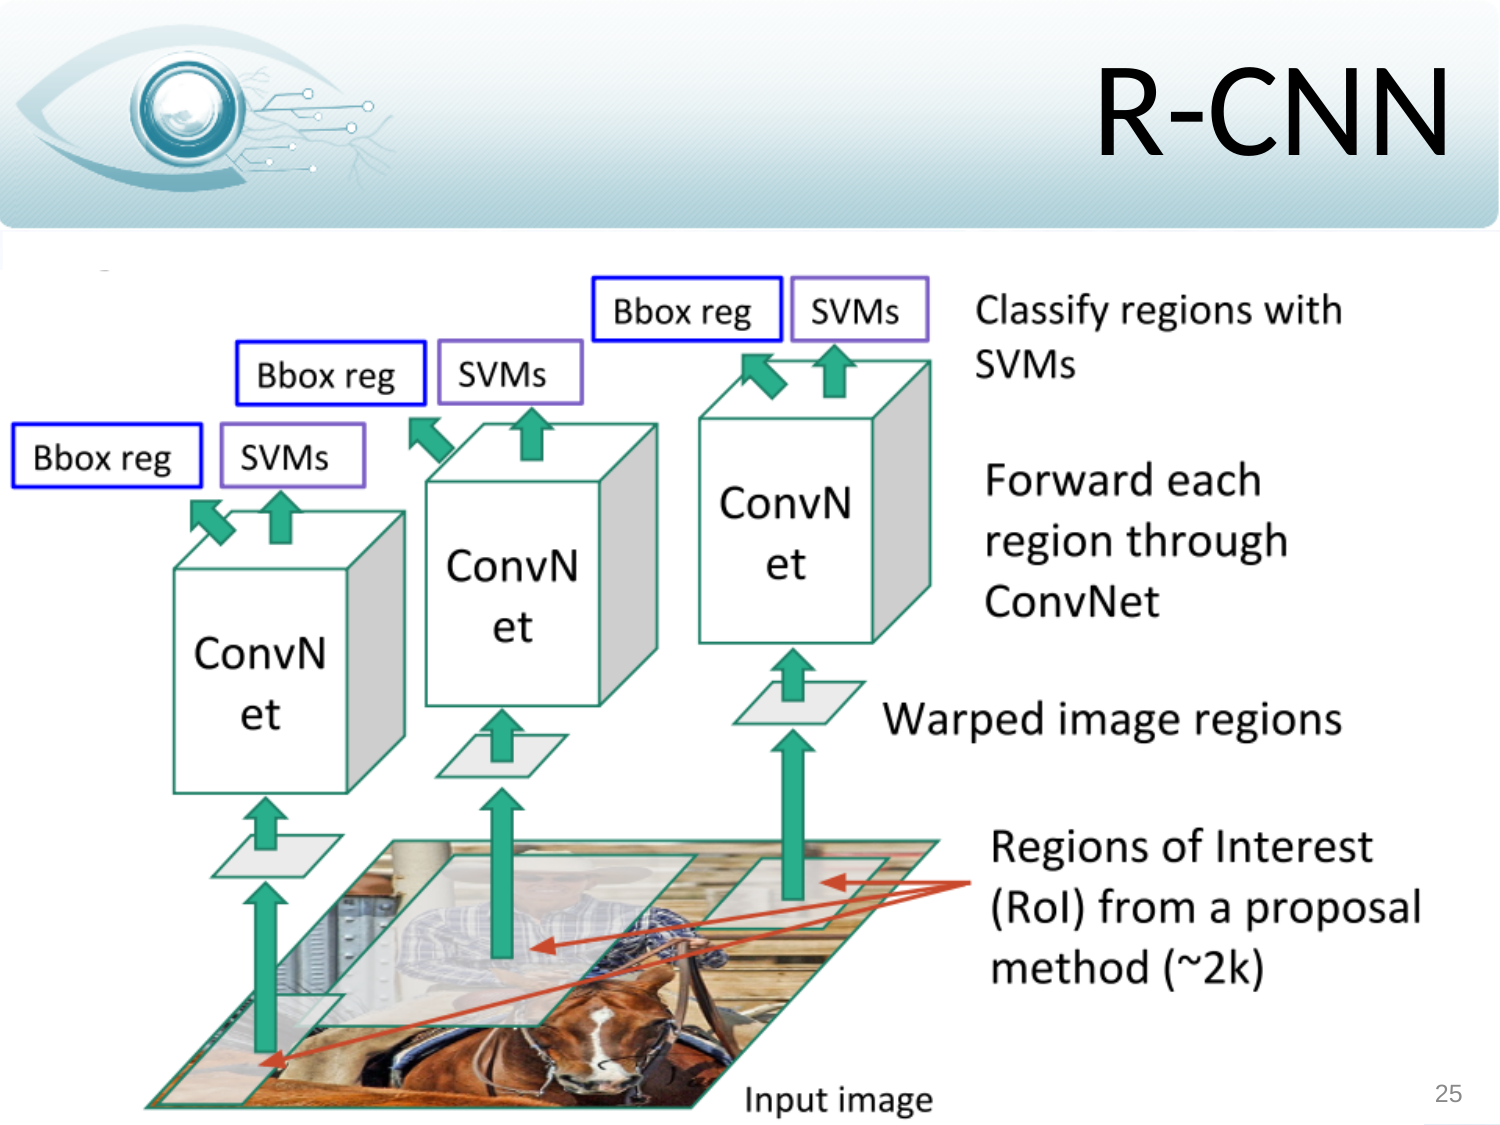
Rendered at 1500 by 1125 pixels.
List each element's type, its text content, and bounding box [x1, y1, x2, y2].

slide_number 25 [1426, 1062, 1478, 1123]
picture [0, 230, 1424, 1125]
title R-CNN [0, 7, 1500, 195]
text_box [1, 230, 1500, 1125]
